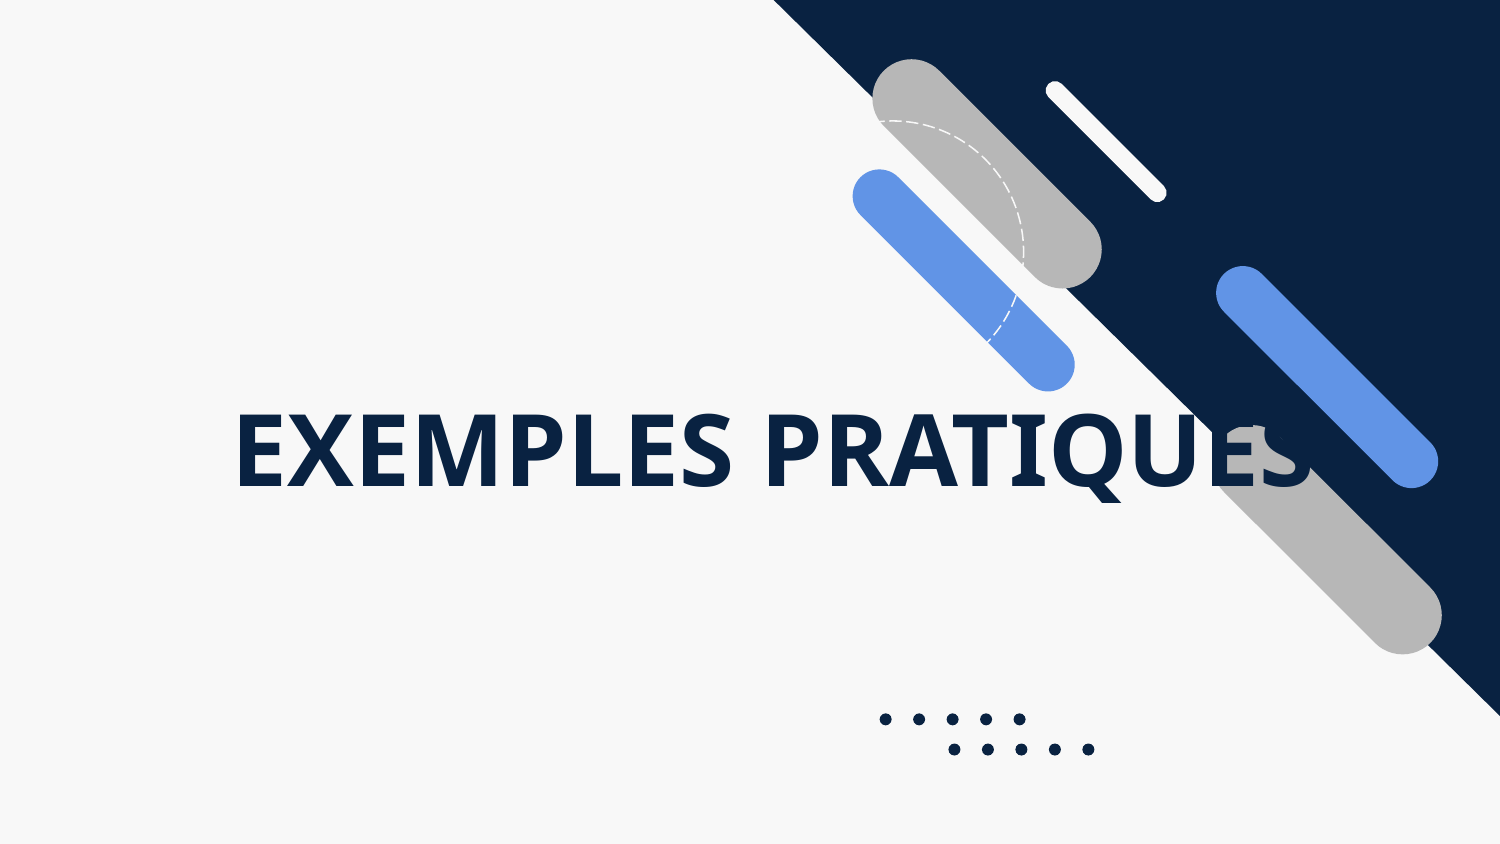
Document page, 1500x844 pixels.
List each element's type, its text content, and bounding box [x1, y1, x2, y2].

title EXEMPLES PRATIQUES [70, 383, 761, 522]
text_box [761, 0, 1500, 717]
